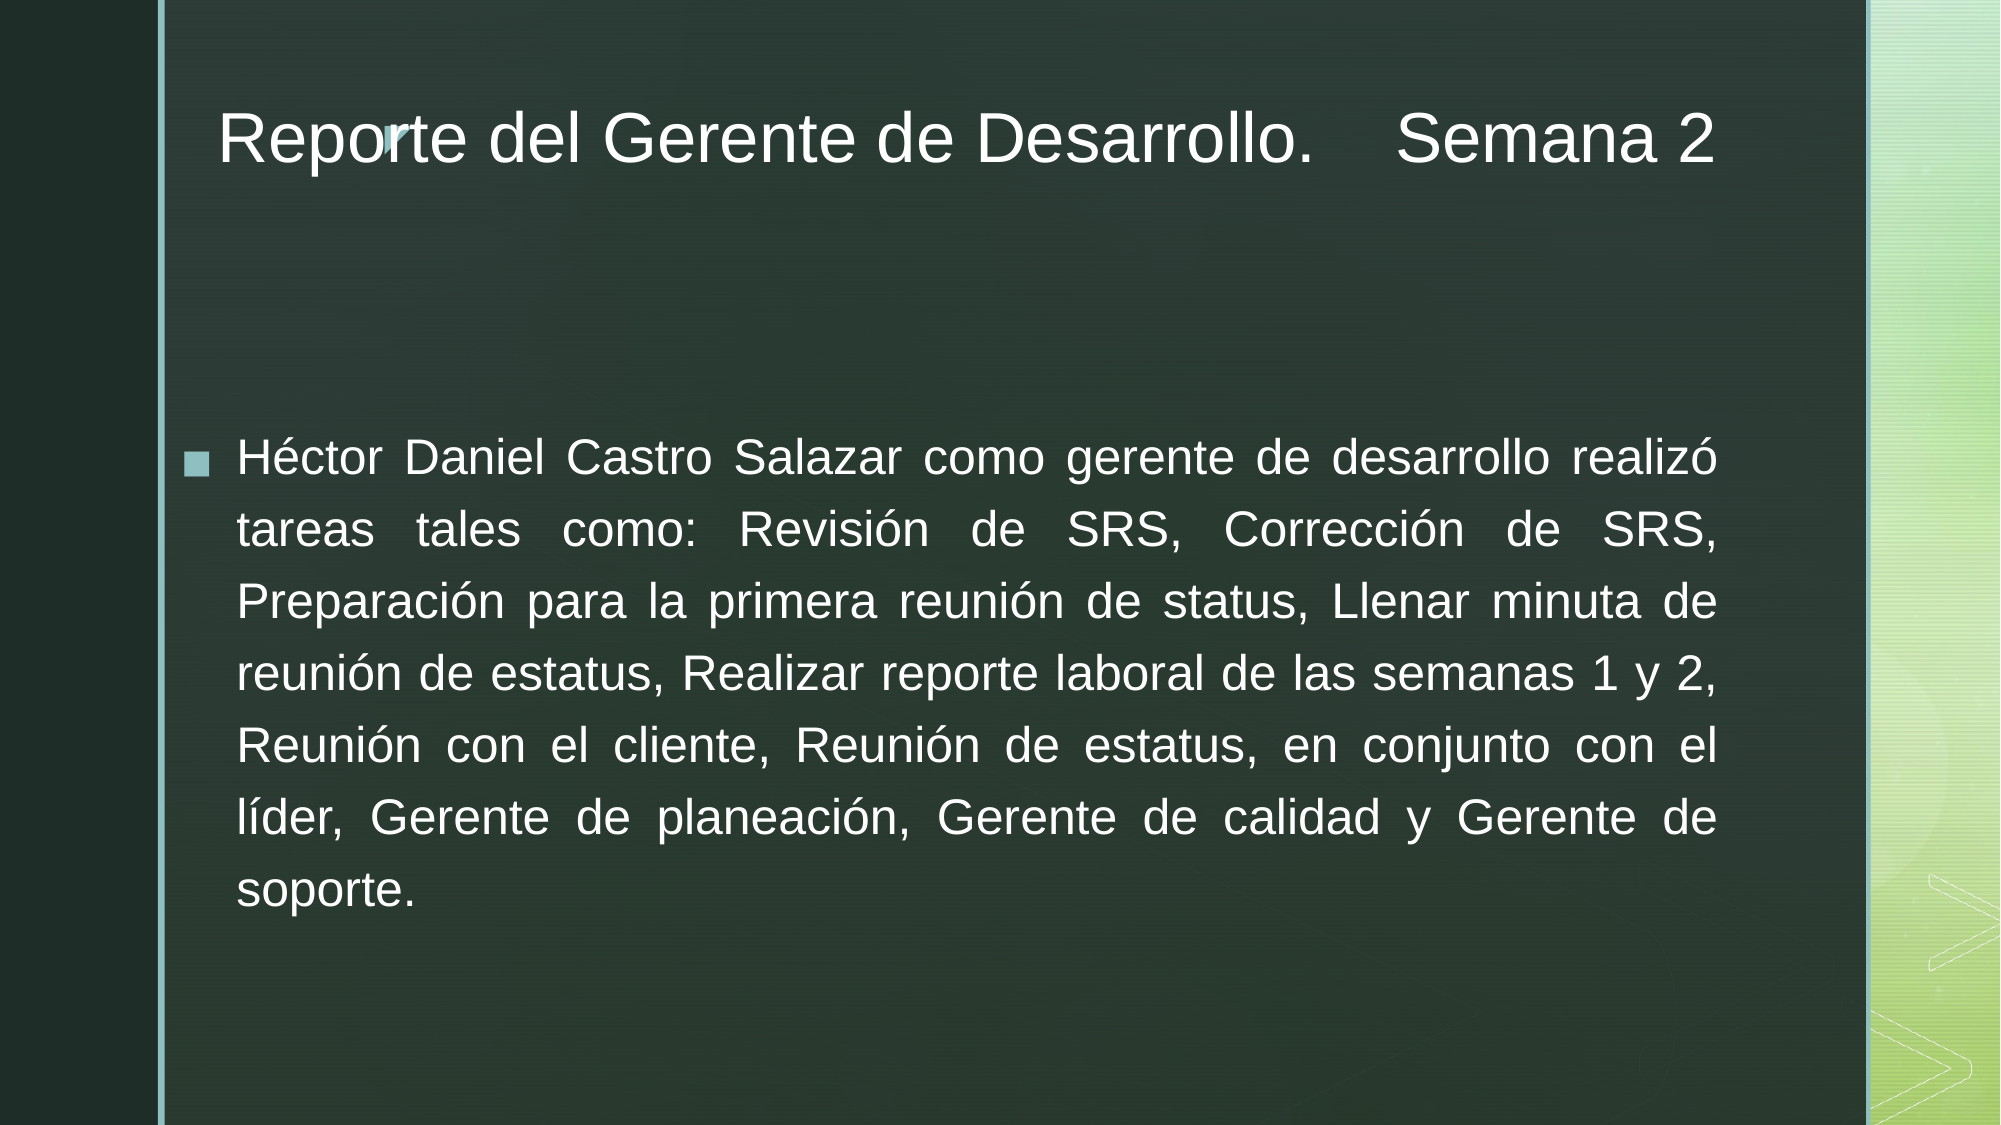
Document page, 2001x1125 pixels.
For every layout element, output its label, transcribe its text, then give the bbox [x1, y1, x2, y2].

title Reporte del Gerente de Desarrollo. Semana 2 [164, 93, 1734, 271]
list Héctor Daniel Castro Salazar como gerente de desarrollo realizó tareas tales como: Revisión de SRS, Corrección de SRS, Preparación para la primera reunión de status, Llenar minuta de reunión de estatus, Realizar reporte laboral de las semanas 1 y 2, Reunión con el cliente, Reunión de estatus, en conjunto con el líder, Gerente de planeación, Gerente de calidad y Gerente de soporte. [164, 336, 1734, 993]
picture [1871, 0, 2001, 1125]
